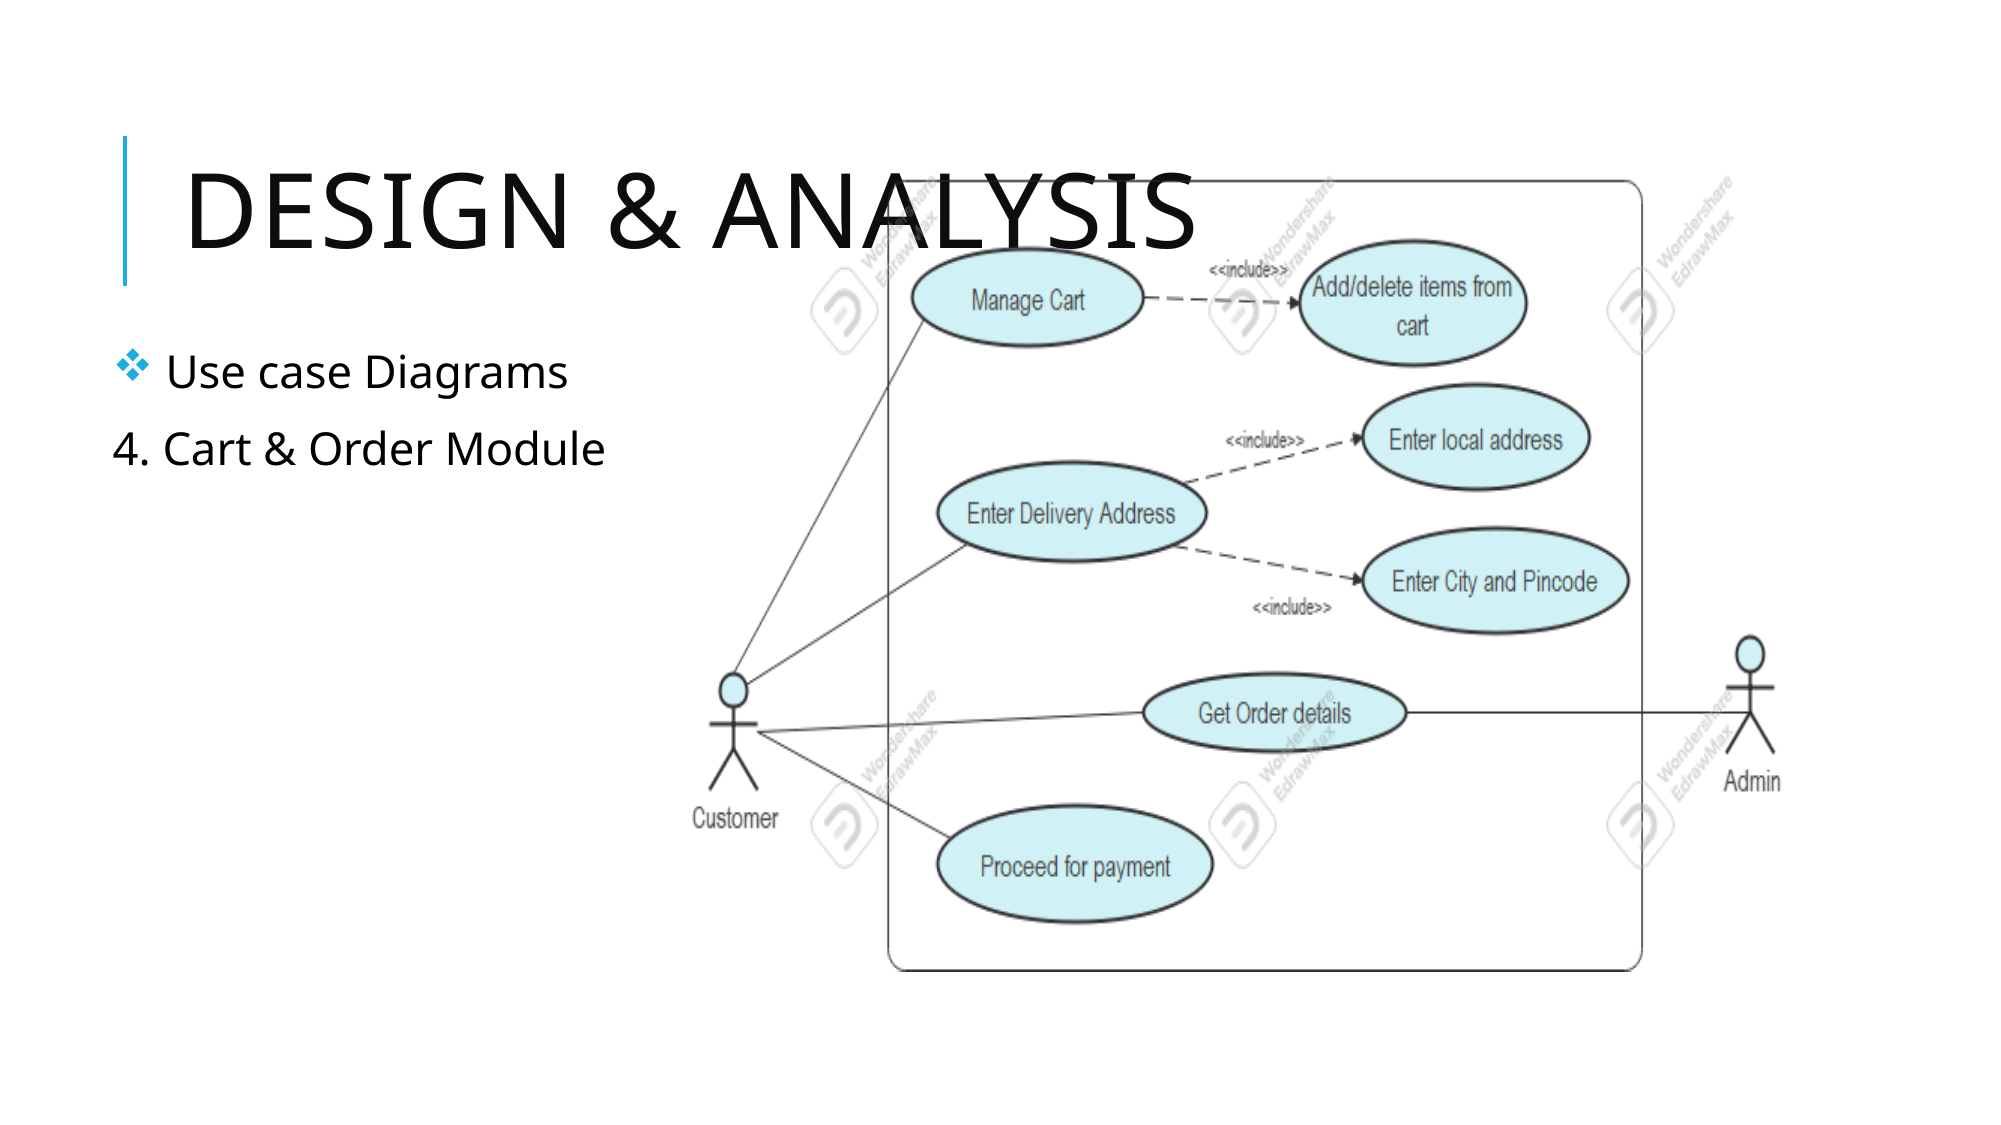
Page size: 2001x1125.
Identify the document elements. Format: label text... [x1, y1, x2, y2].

title Design & Analysis [168, 96, 1763, 342]
list Use case Diagrams 4. Cart & Order Module [105, 341, 645, 484]
picture [684, 157, 1786, 972]
